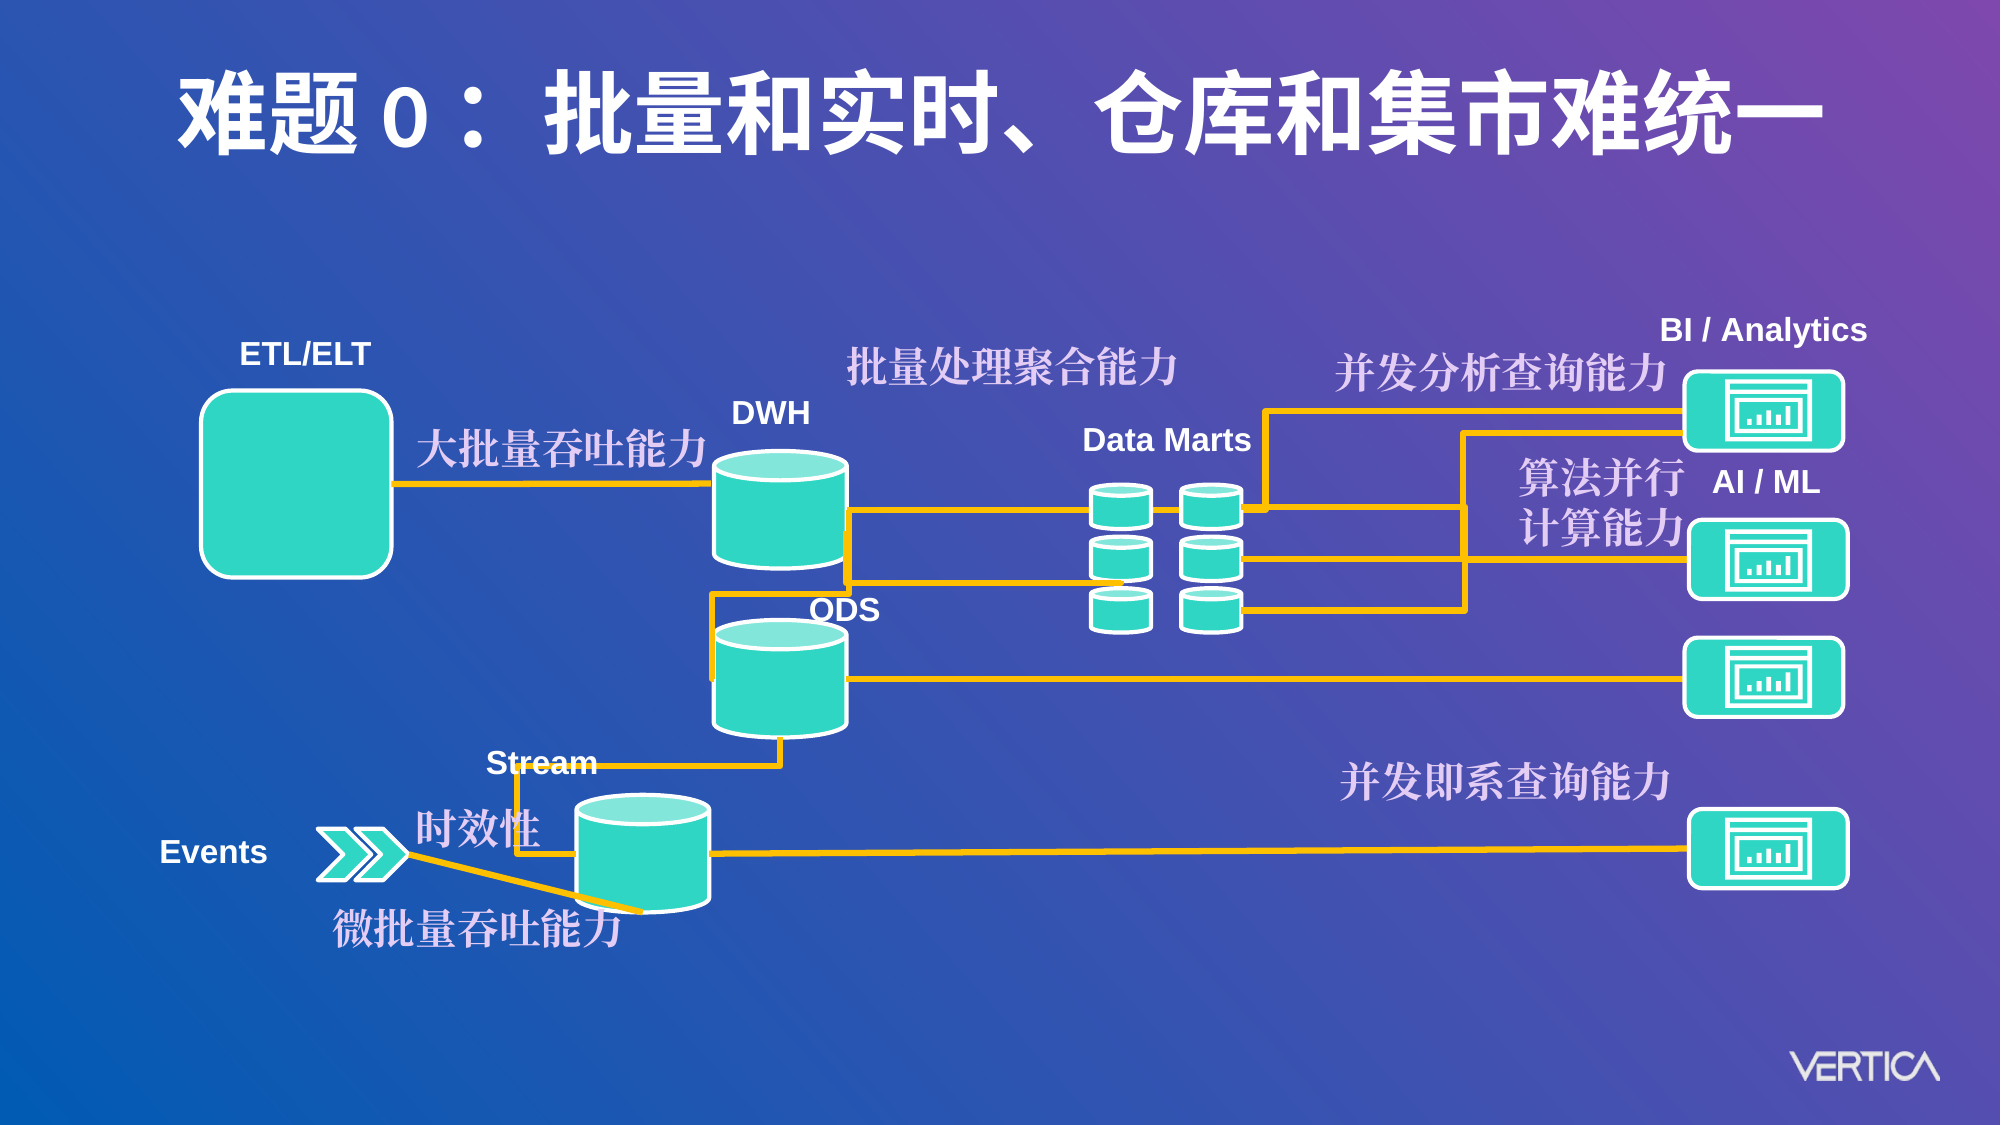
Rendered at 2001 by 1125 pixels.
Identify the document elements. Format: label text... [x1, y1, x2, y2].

text_box 难题0：批量和实时、仓库和集市难统一 [161, 60, 1852, 174]
text_box 时效性 微批量吞吐能力 [308, 913, 648, 1007]
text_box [144, 304, 1887, 913]
picture [1789, 1051, 1940, 1081]
